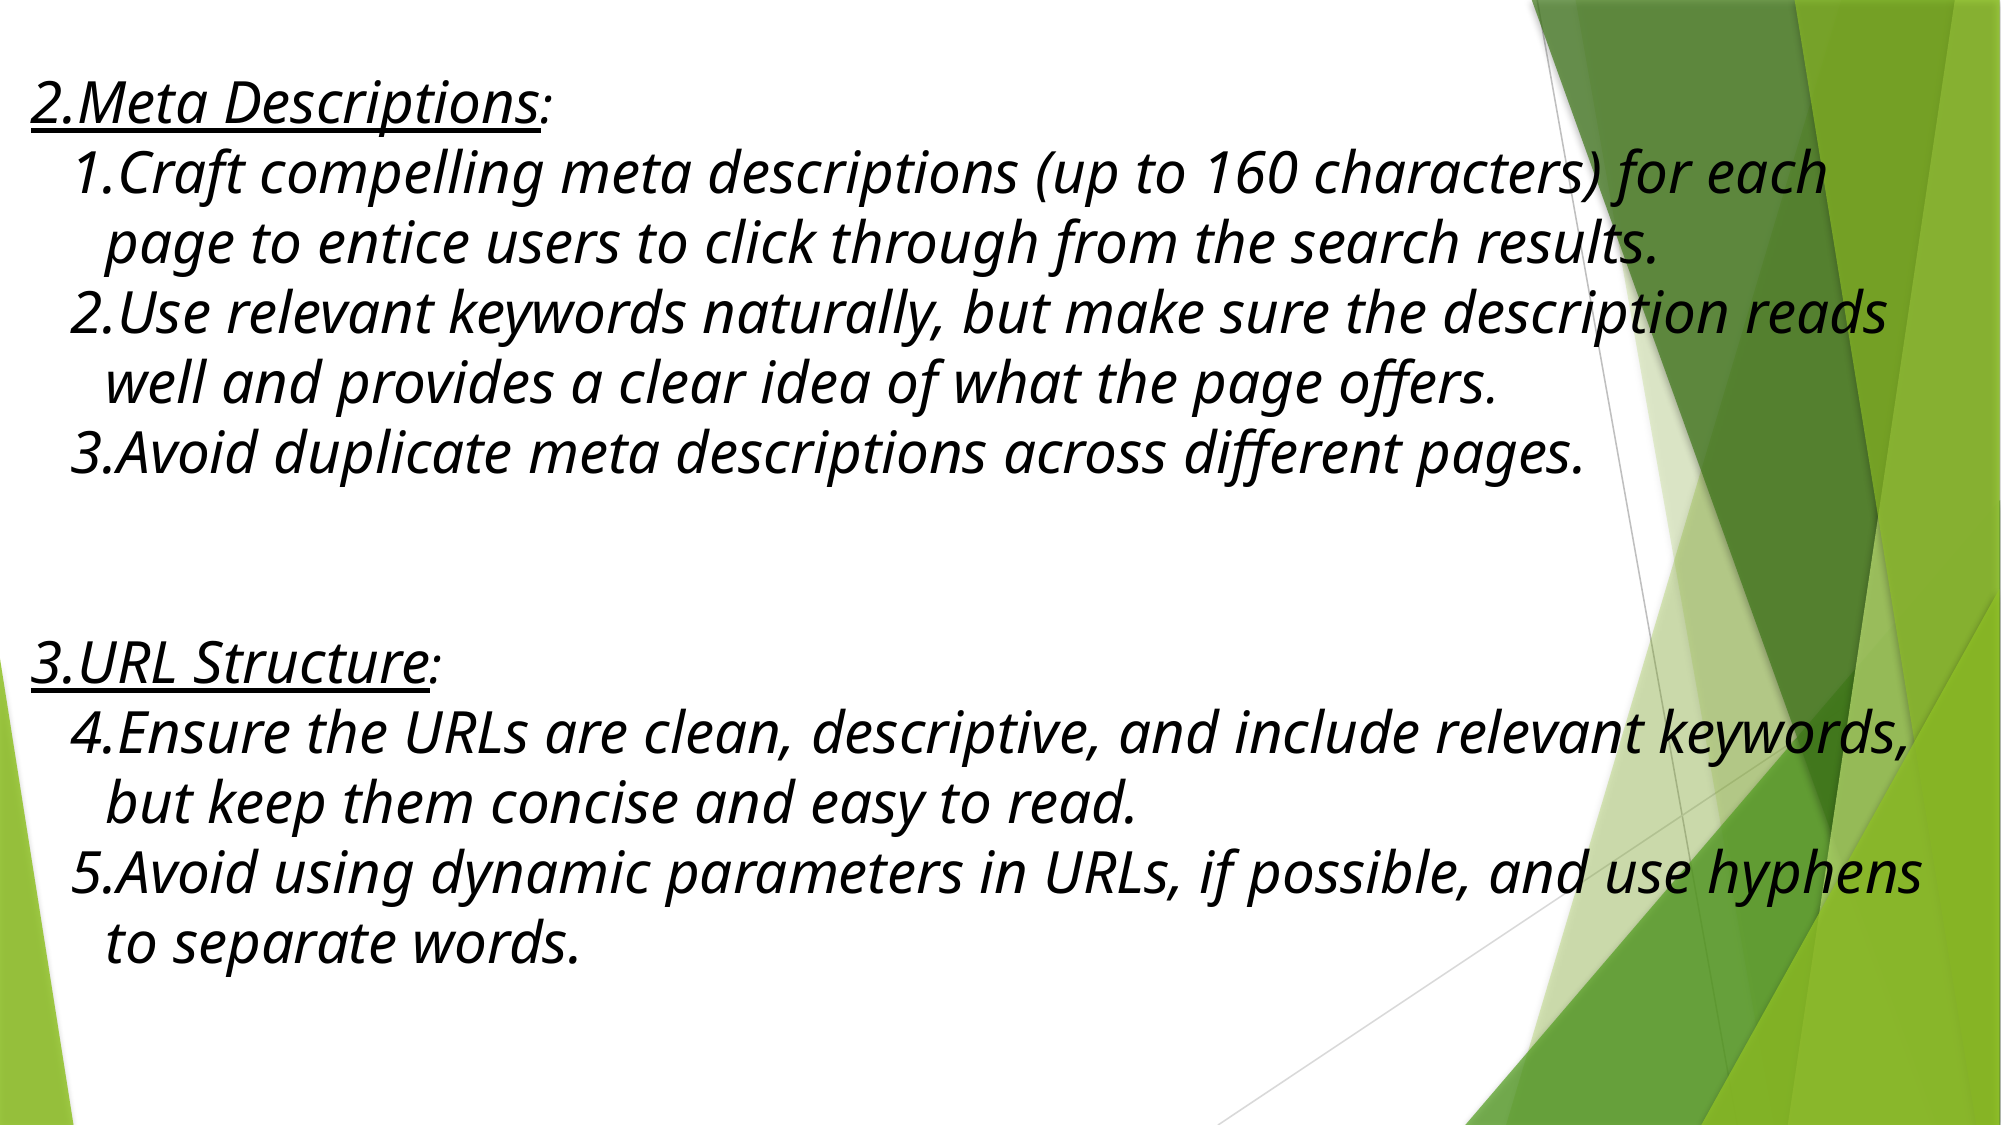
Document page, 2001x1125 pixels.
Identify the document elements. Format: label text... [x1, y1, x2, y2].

text_box 2.Meta Descriptions: Craft compelling meta descriptions (up to 160 characters) for each page to entice users to click through from the search results. Use relevant keywords naturally, but make sure the description reads well and provides a clear idea of what the page offers. Avoid duplicate meta descriptions across different pages. 3.URL Structure: Ensure the URLs are clean, descriptive, and include relevant keywords, but keep them concise and easy to read. Avoid using dynamic parameters in URLs, if possible, and use hyphens to separate words. [15, 58, 1988, 983]
